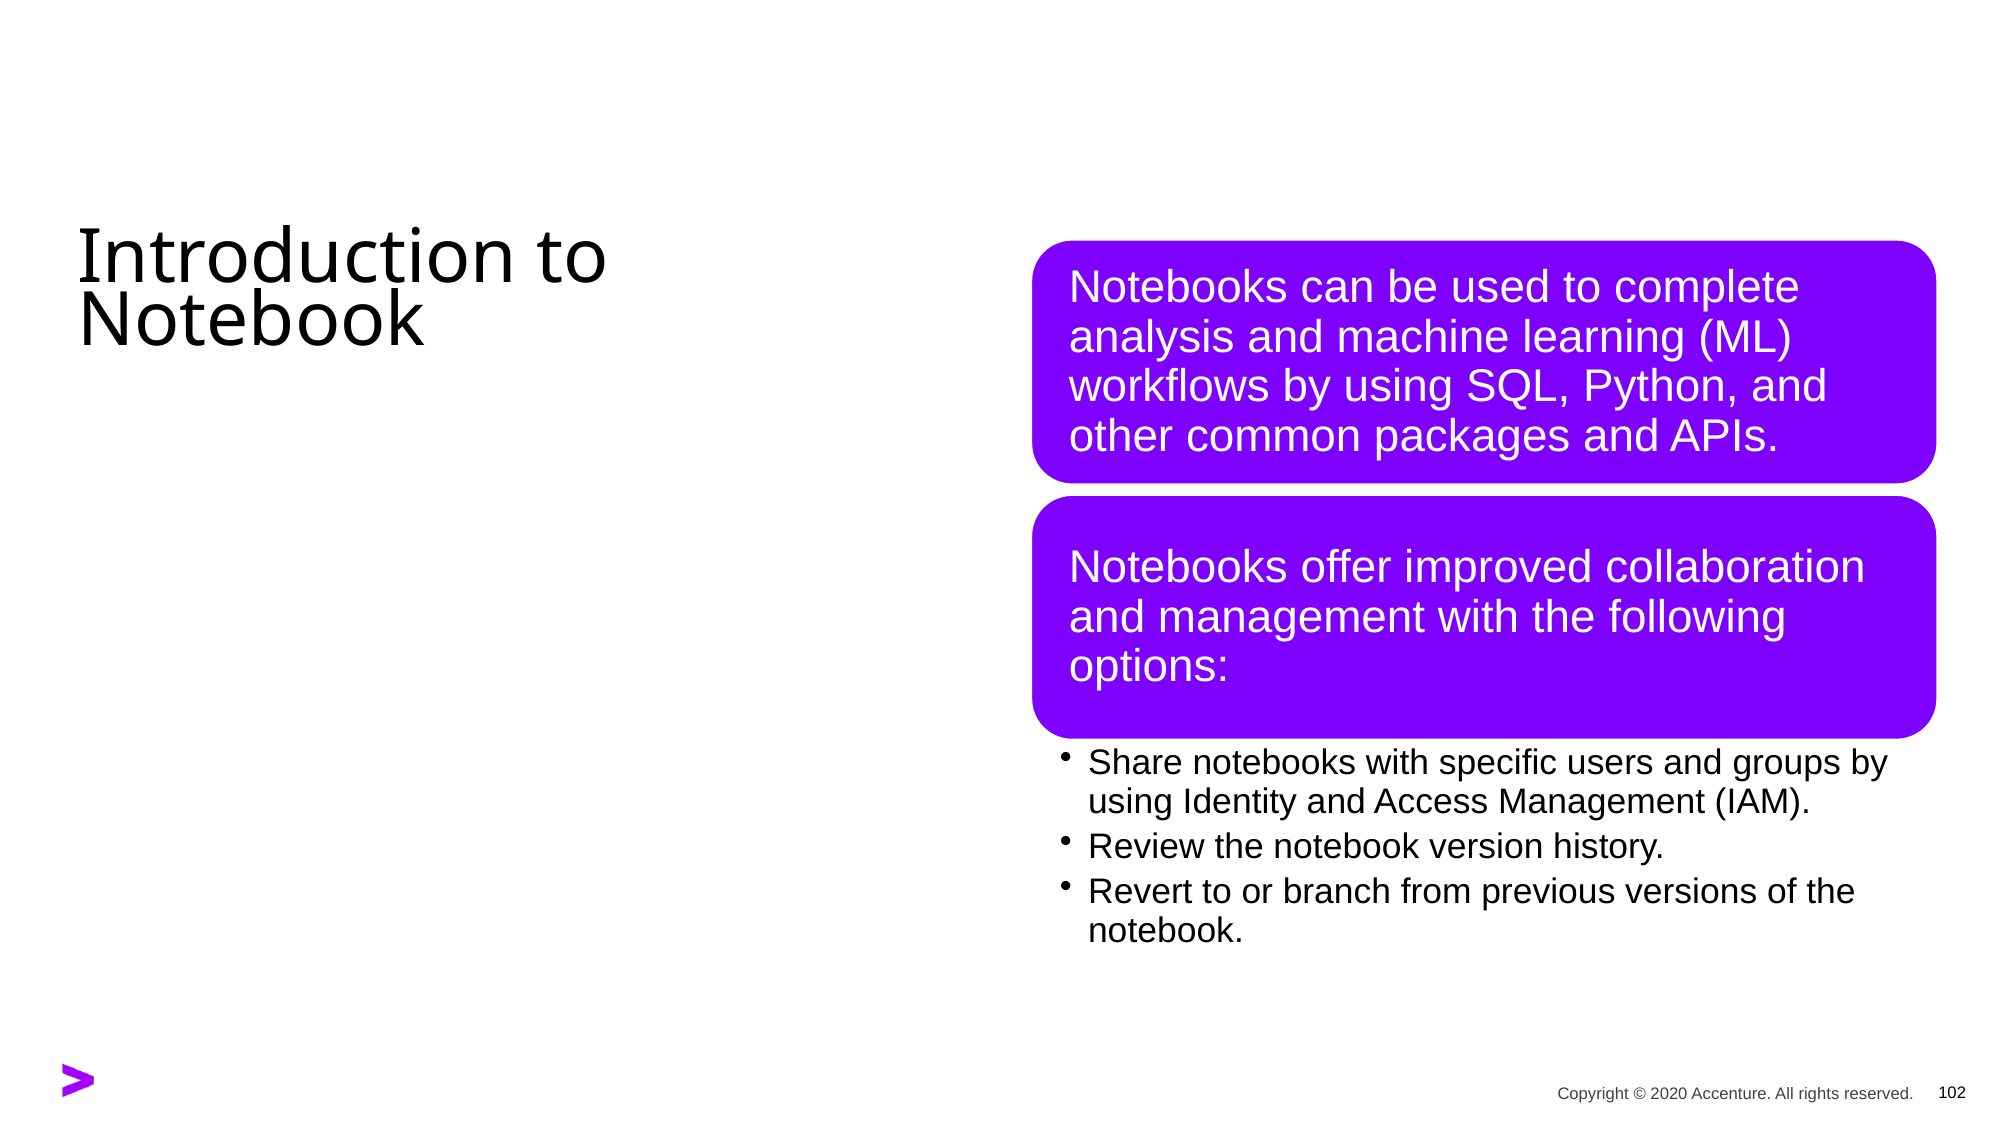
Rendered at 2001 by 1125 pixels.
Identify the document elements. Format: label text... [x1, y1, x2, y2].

title Introduction to Notebook [62, 224, 969, 493]
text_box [1031, 224, 1938, 964]
slide_number 102 [1921, 1075, 1984, 1110]
picture [62, 1063, 94, 1097]
